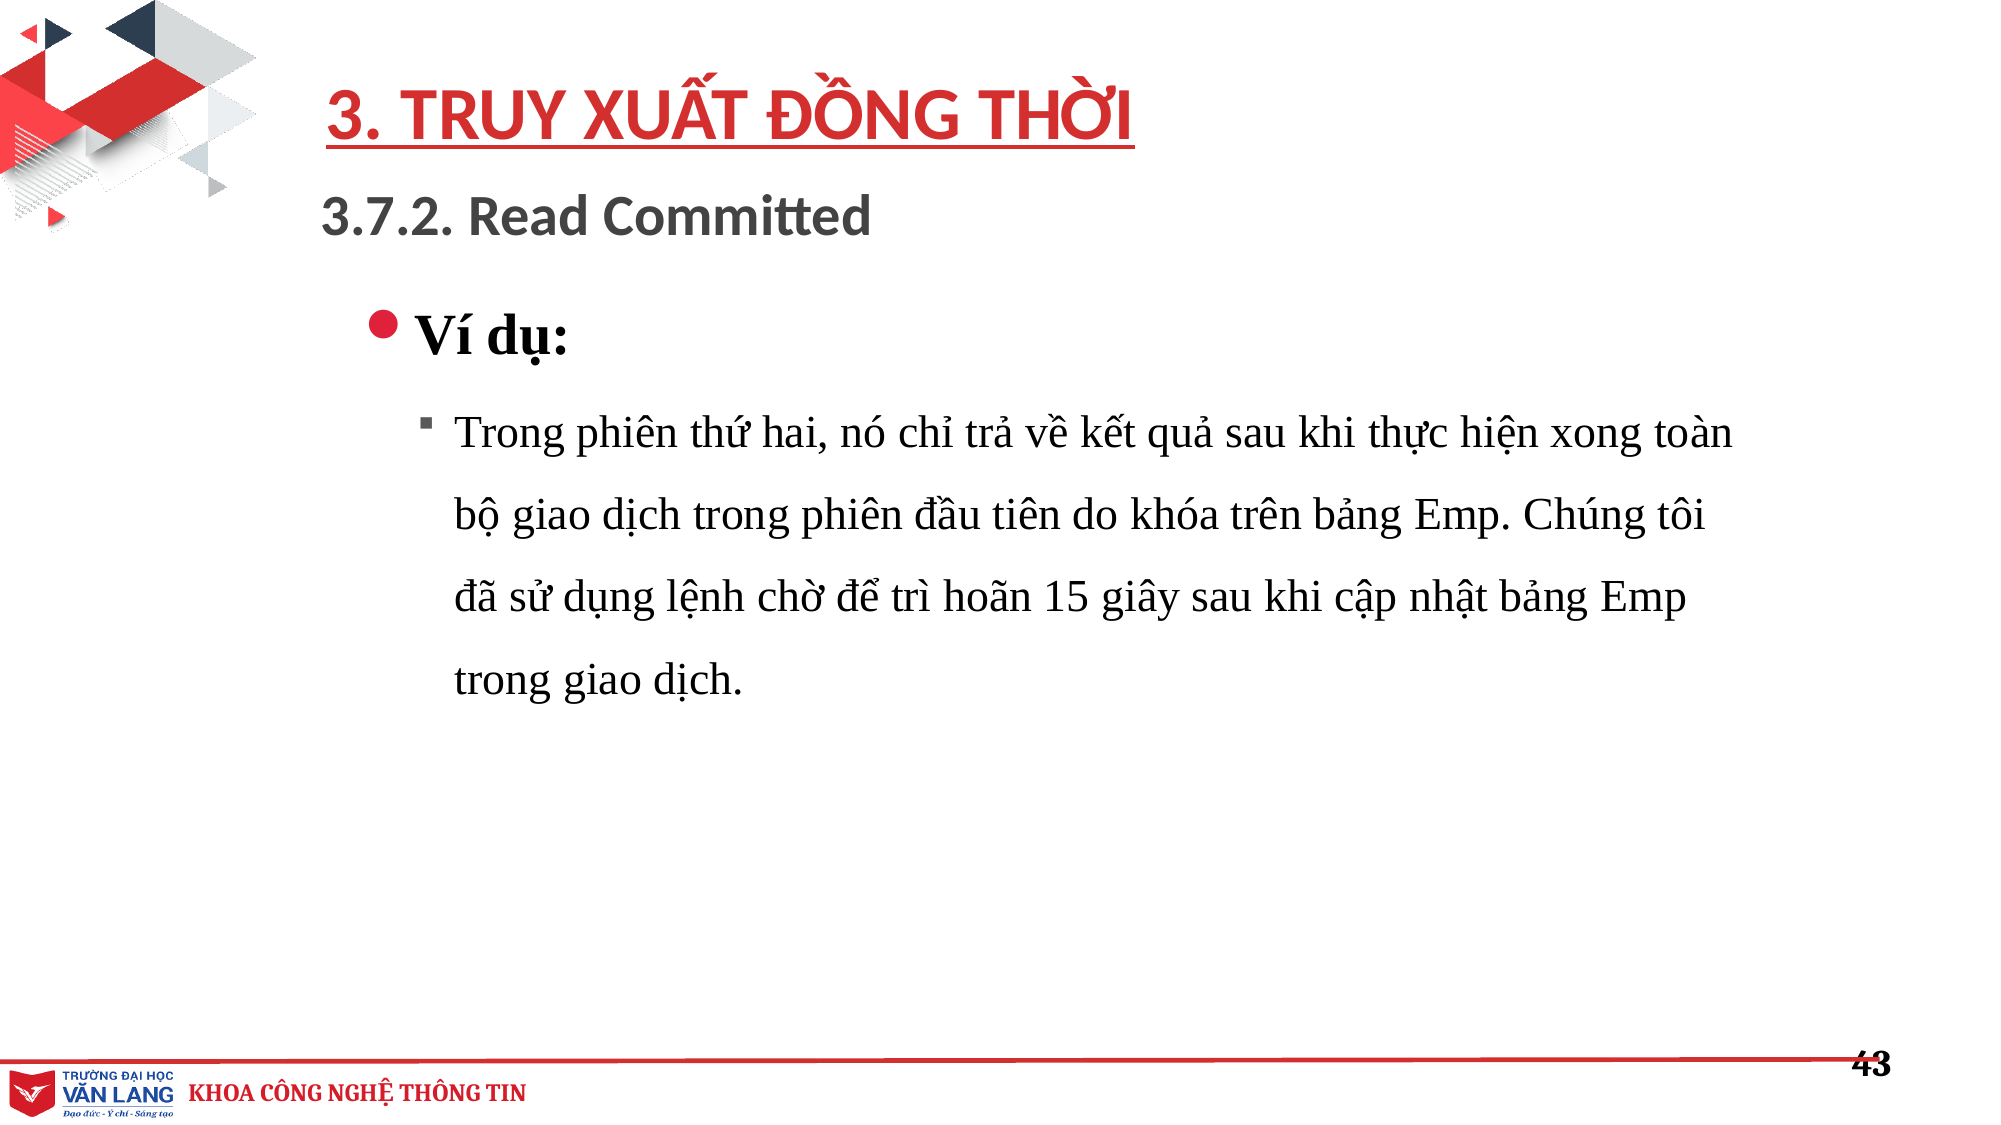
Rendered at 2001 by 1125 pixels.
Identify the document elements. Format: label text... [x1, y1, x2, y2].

picture [8, 1069, 173, 1118]
picture [0, 0, 256, 233]
text_box Ví dụ: Trong phiên thứ hai, nó chỉ trả về kết quả sau khi thực hiện xong toàn bộ giao dịch trong phiên đầu tiên do khóa trên bảng Emp. Chúng tôi đã sử dụng lệnh chờ để trì hoãn 15 giây sau khi cập nhật bảng Emp trong giao dịch. [350, 253, 1750, 1054]
text_box 3.7.2. Read Committed [305, 155, 1569, 255]
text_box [305, 57, 1156, 176]
